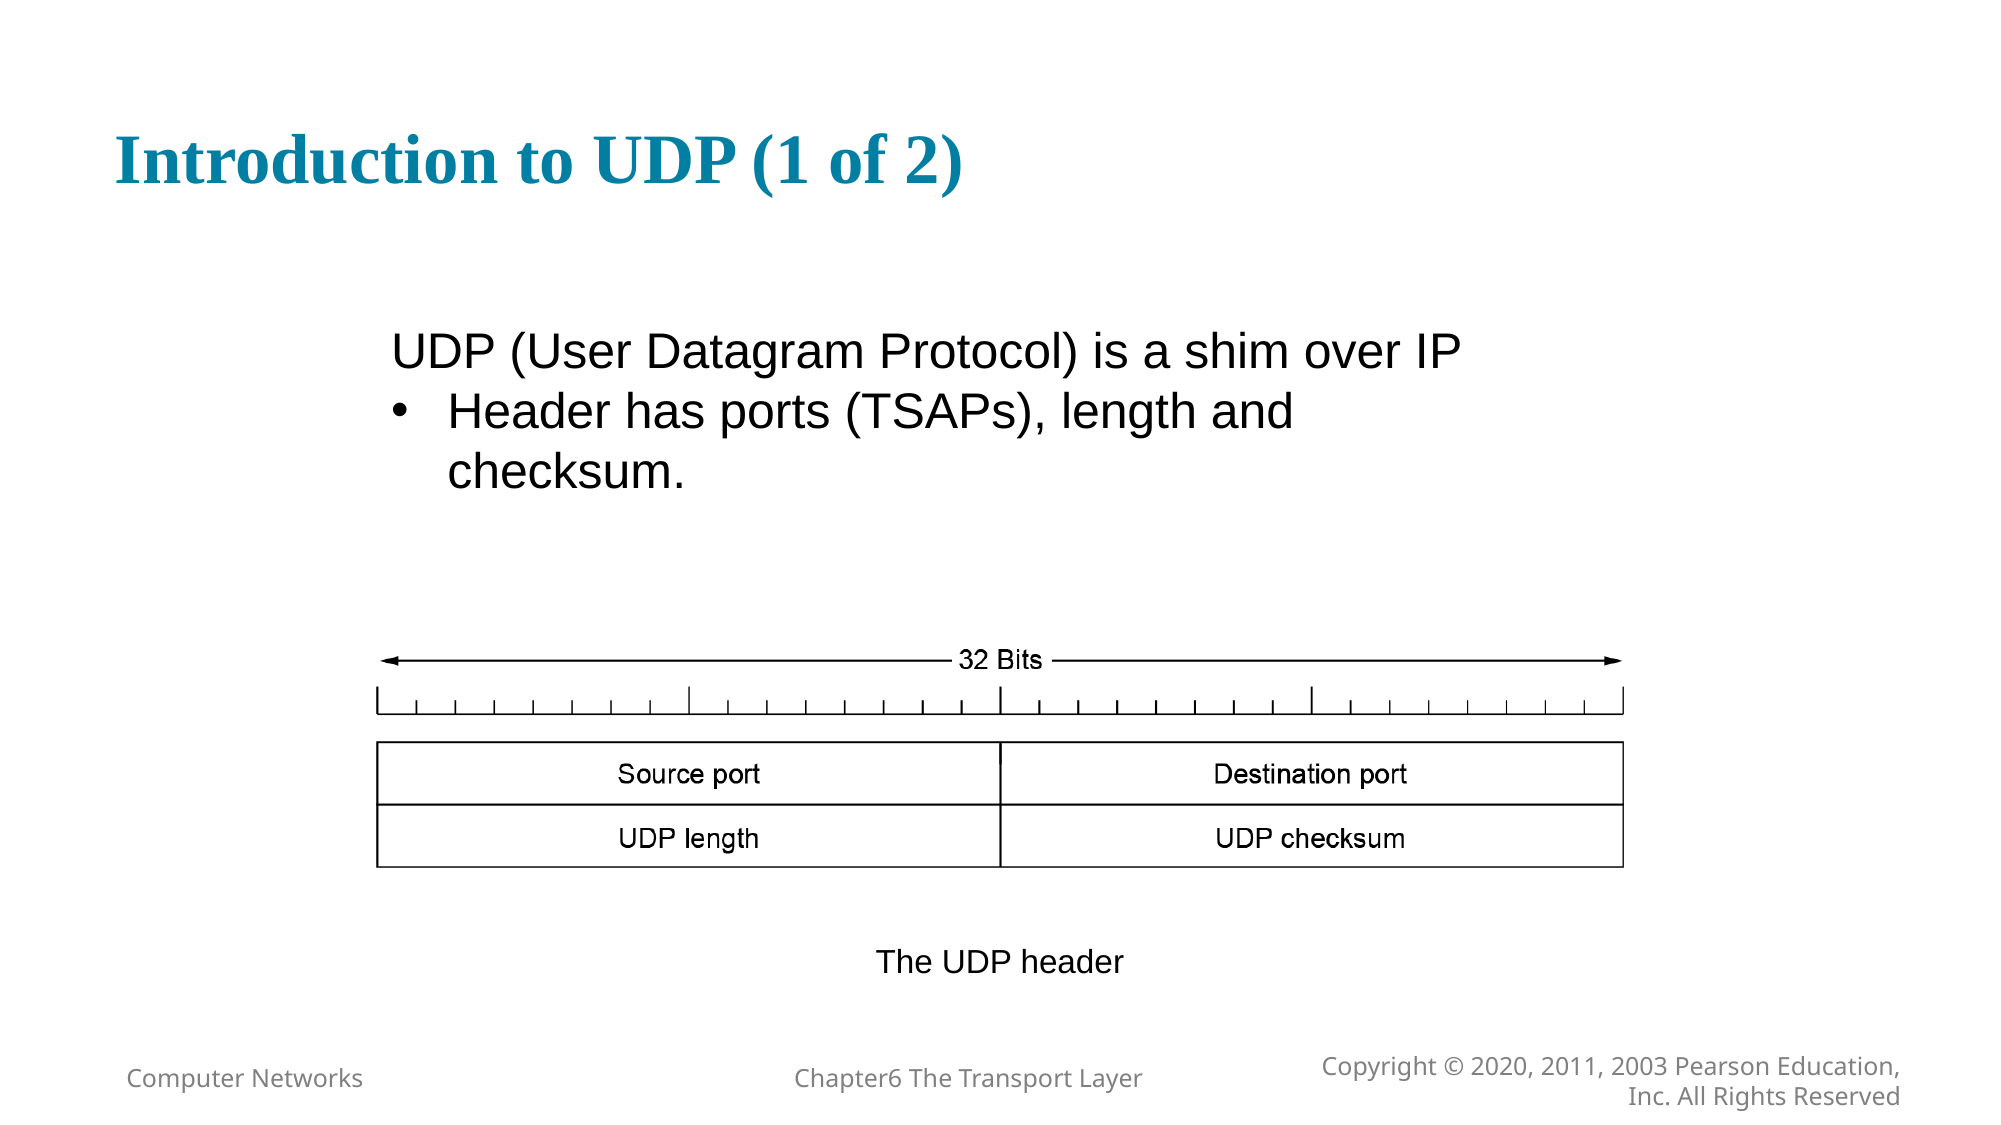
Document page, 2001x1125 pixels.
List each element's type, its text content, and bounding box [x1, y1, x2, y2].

title Introduction to UDP (1 of 2) [99, 37, 1900, 213]
text_box UDP (User Datagram Protocol) is a shim over IP Header has ports (TSAPs), length and checksum. [376, 311, 1557, 507]
picture [375, 648, 1624, 868]
list The UDP header [99, 828, 1900, 996]
